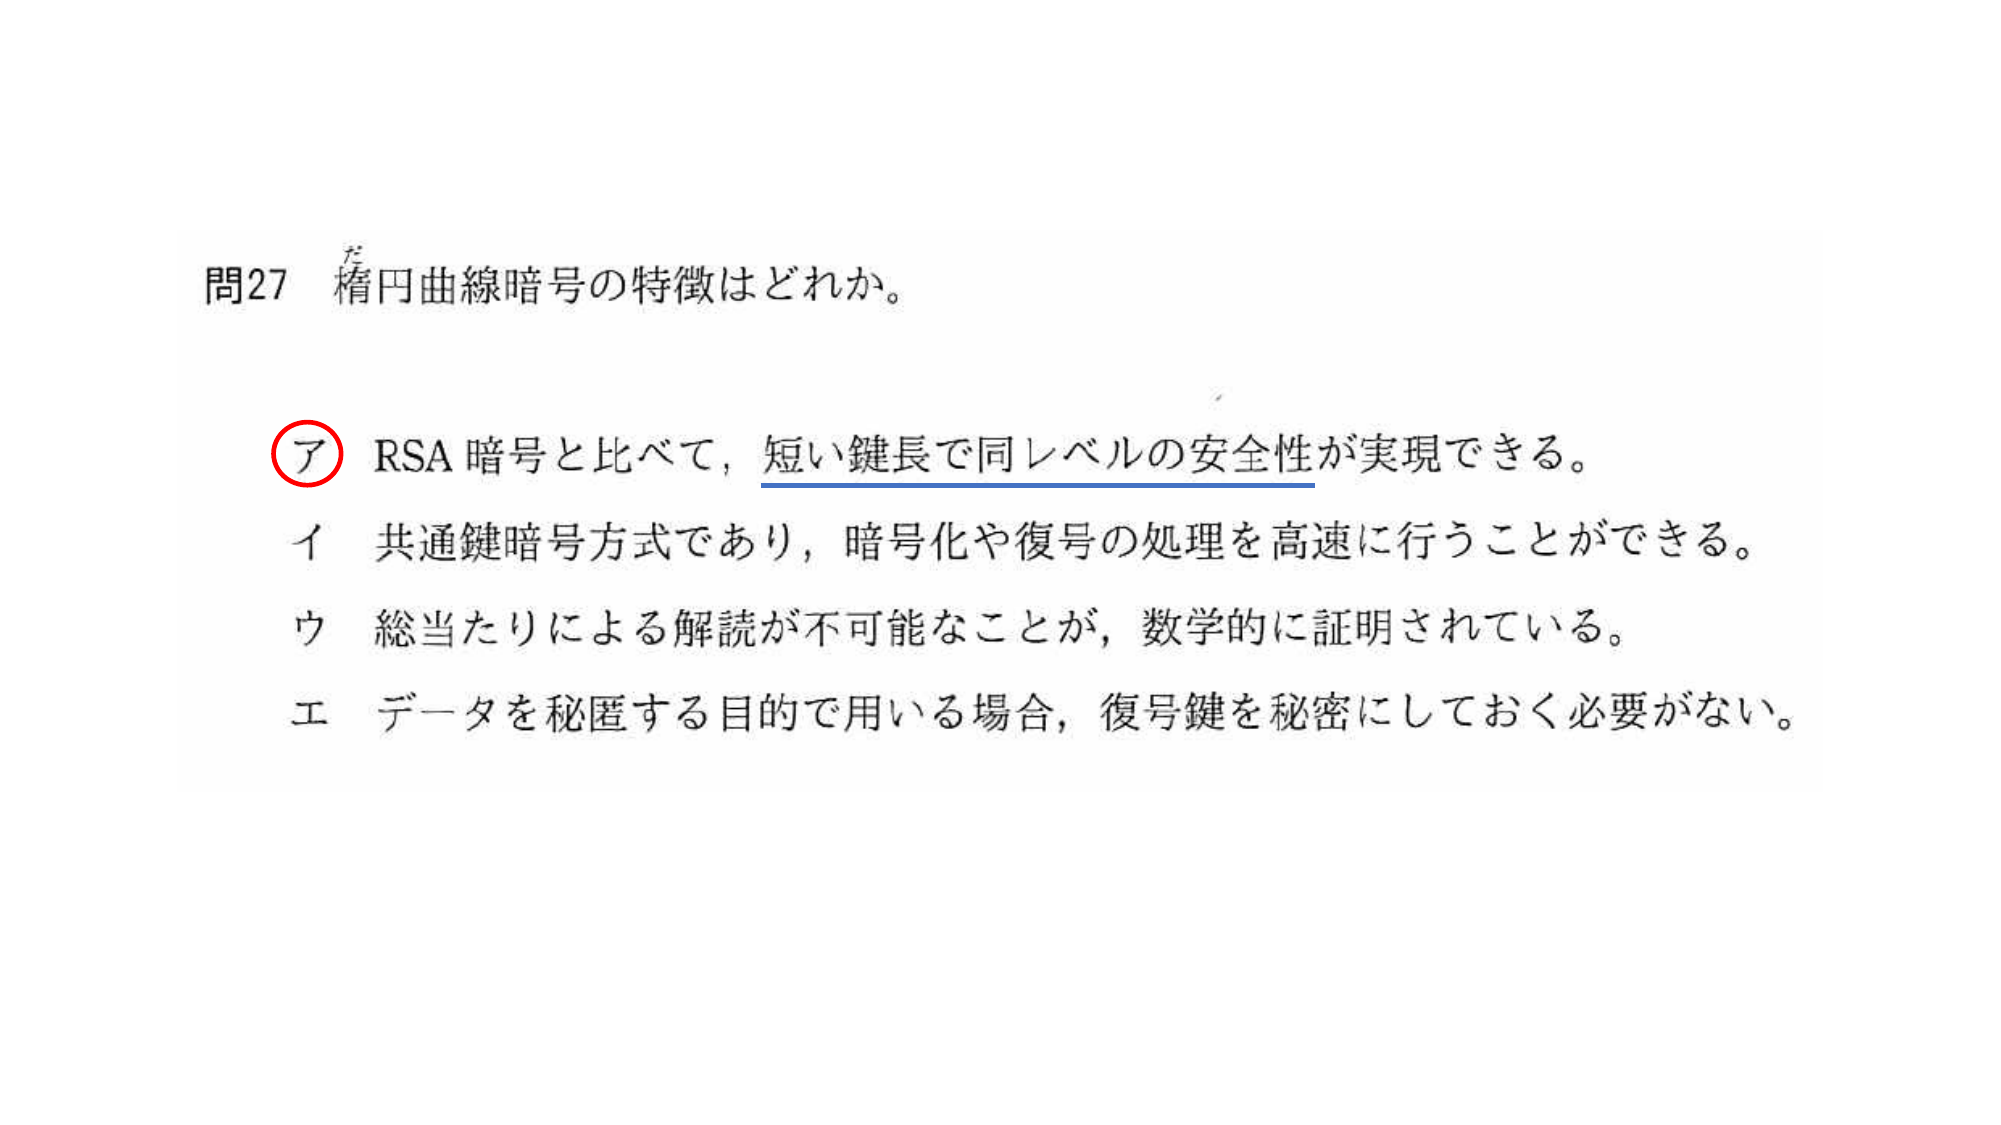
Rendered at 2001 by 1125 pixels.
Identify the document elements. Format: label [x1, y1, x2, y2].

picture [177, 230, 1823, 792]
